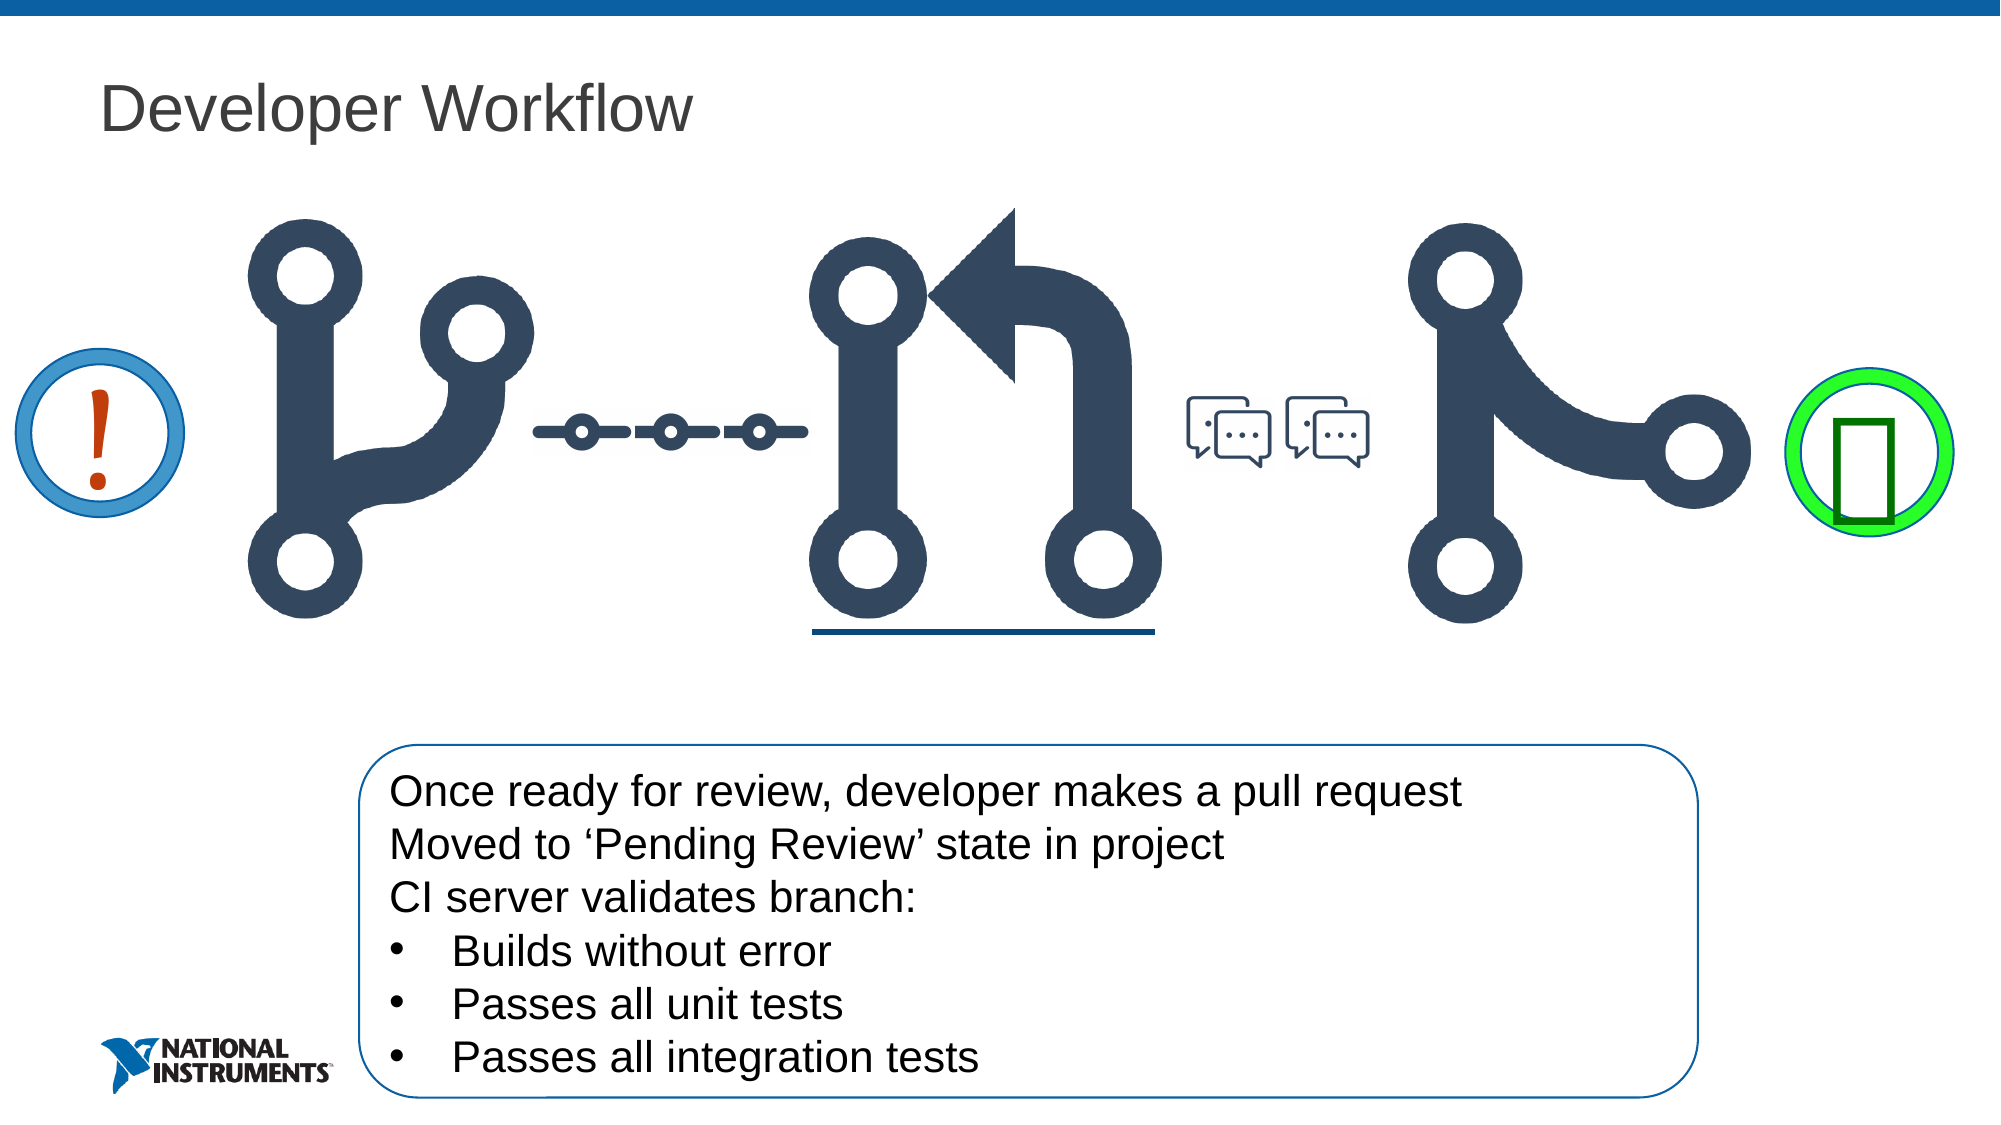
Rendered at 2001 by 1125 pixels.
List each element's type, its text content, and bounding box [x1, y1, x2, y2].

picture [1384, 216, 1759, 632]
title Developer Workflow [99, 60, 1900, 160]
picture [1185, 395, 1274, 471]
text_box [15, 331, 184, 529]
picture [531, 208, 1172, 624]
text_box [358, 744, 1699, 1099]
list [207, 216, 540, 632]
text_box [1785, 368, 1954, 566]
picture [1284, 395, 1372, 471]
